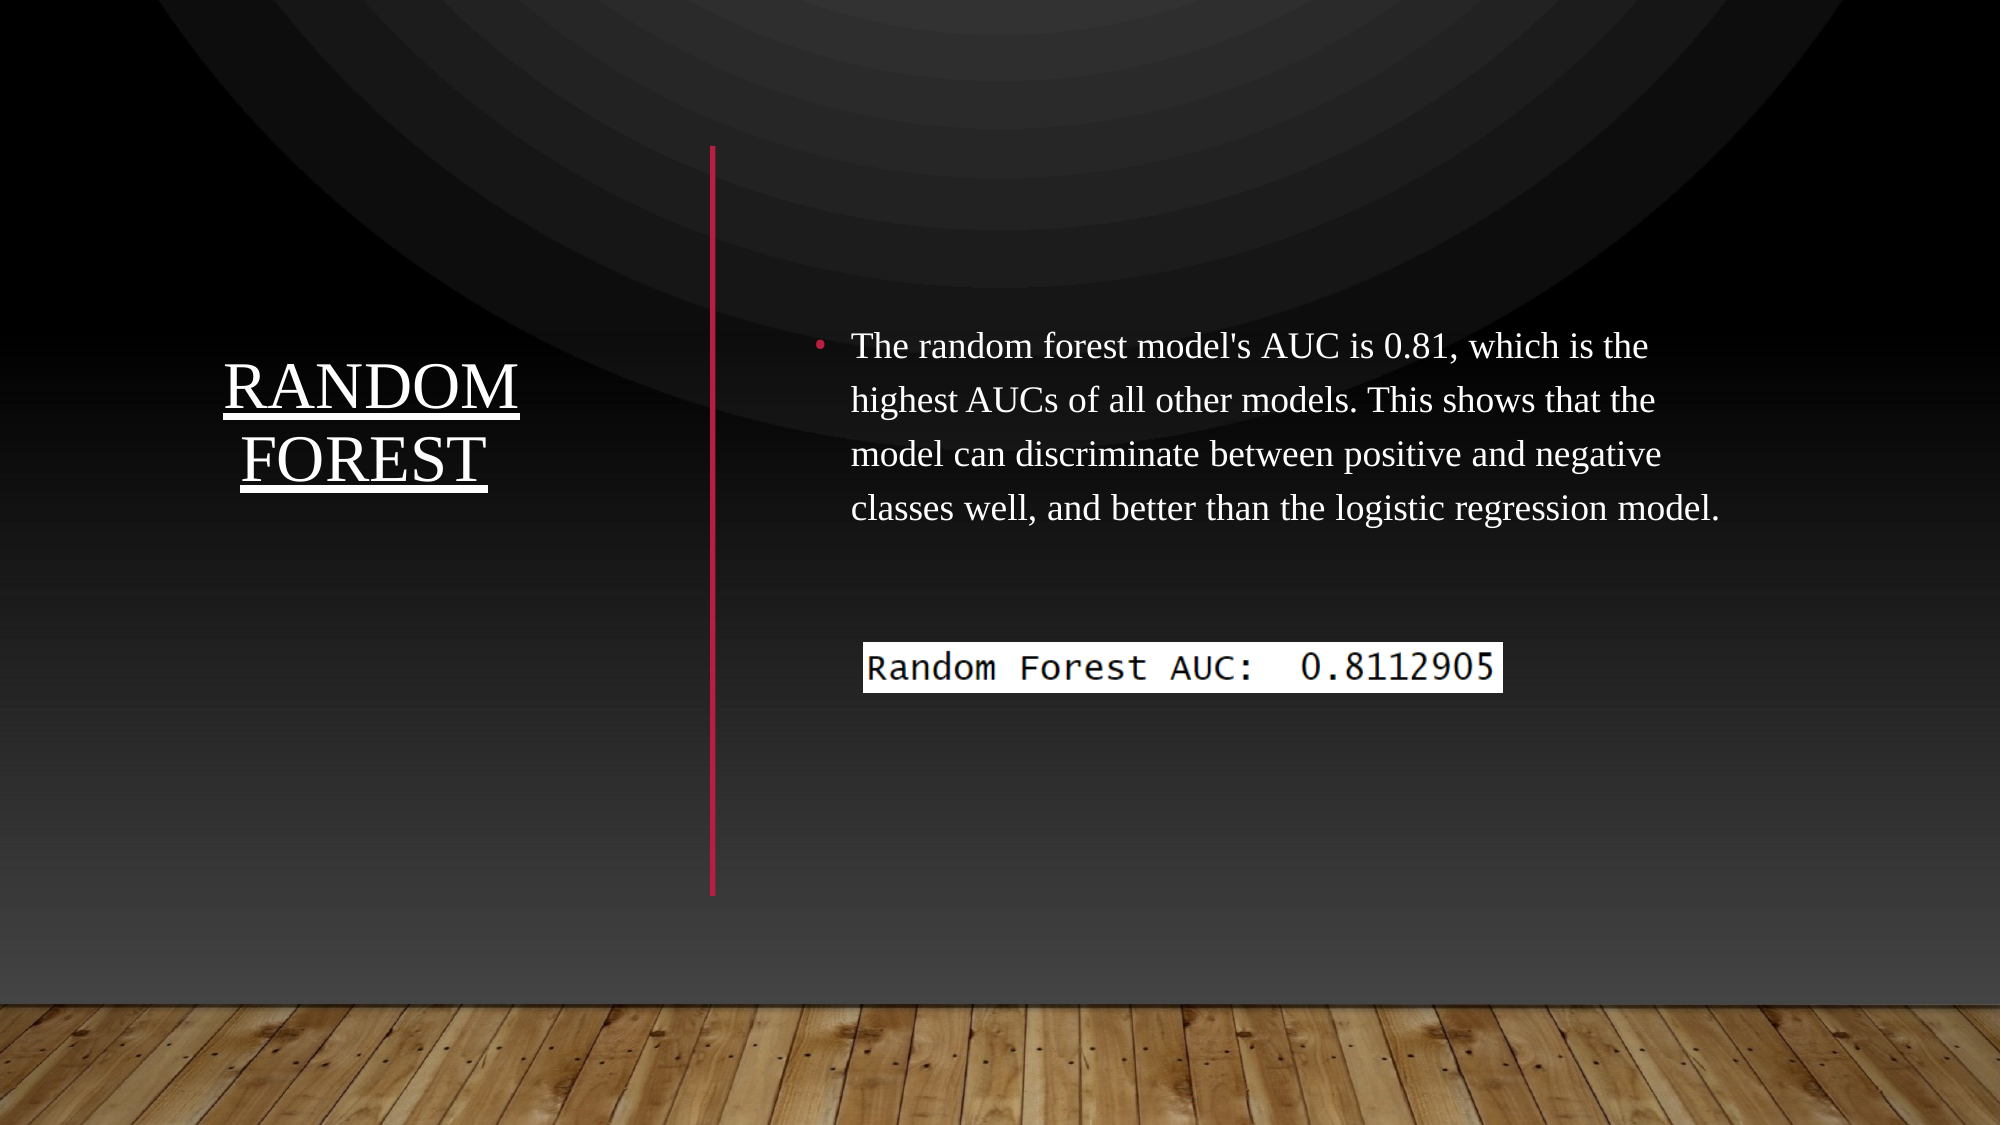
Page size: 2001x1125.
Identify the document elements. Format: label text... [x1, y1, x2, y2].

picture [0, 0, 2000, 1125]
text_box RANDOM FOREST [221, 338, 522, 495]
text_box The random forest model's AUC is 0.81, which is the highest AUCs of all other models. This shows that the model can discriminate between positive and negative classes well, and better than the logistic regression model. [811, 309, 1724, 529]
